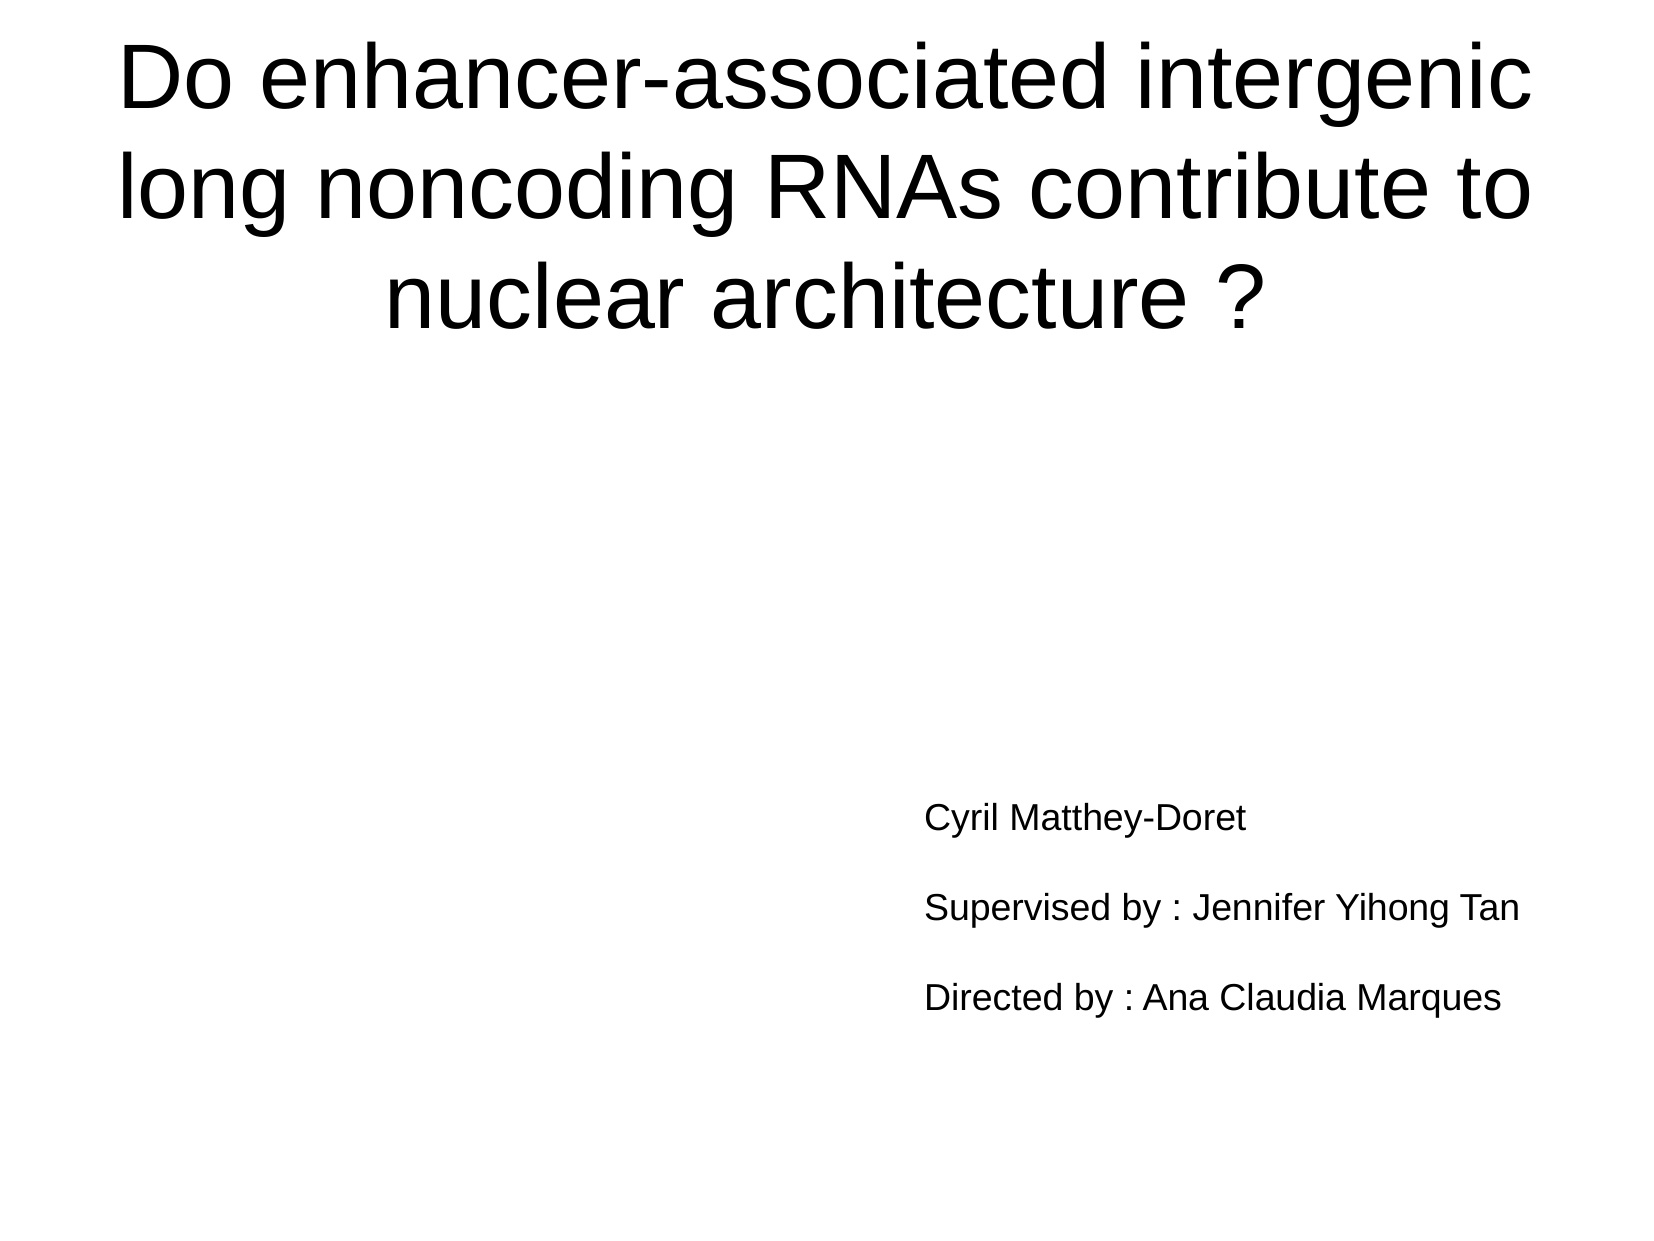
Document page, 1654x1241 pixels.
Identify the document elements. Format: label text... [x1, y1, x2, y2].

text_box [82, 312, 1570, 1009]
text_box Cyril Matthey-Doret Supervised by : Jennifer Yihong Tan Directed by : Ana Claudia Marques [909, 785, 1642, 1010]
text_box Do enhancer-associated intergenic long noncoding RNAs contribute to nuclear architecture ? [82, 28, 1570, 312]
